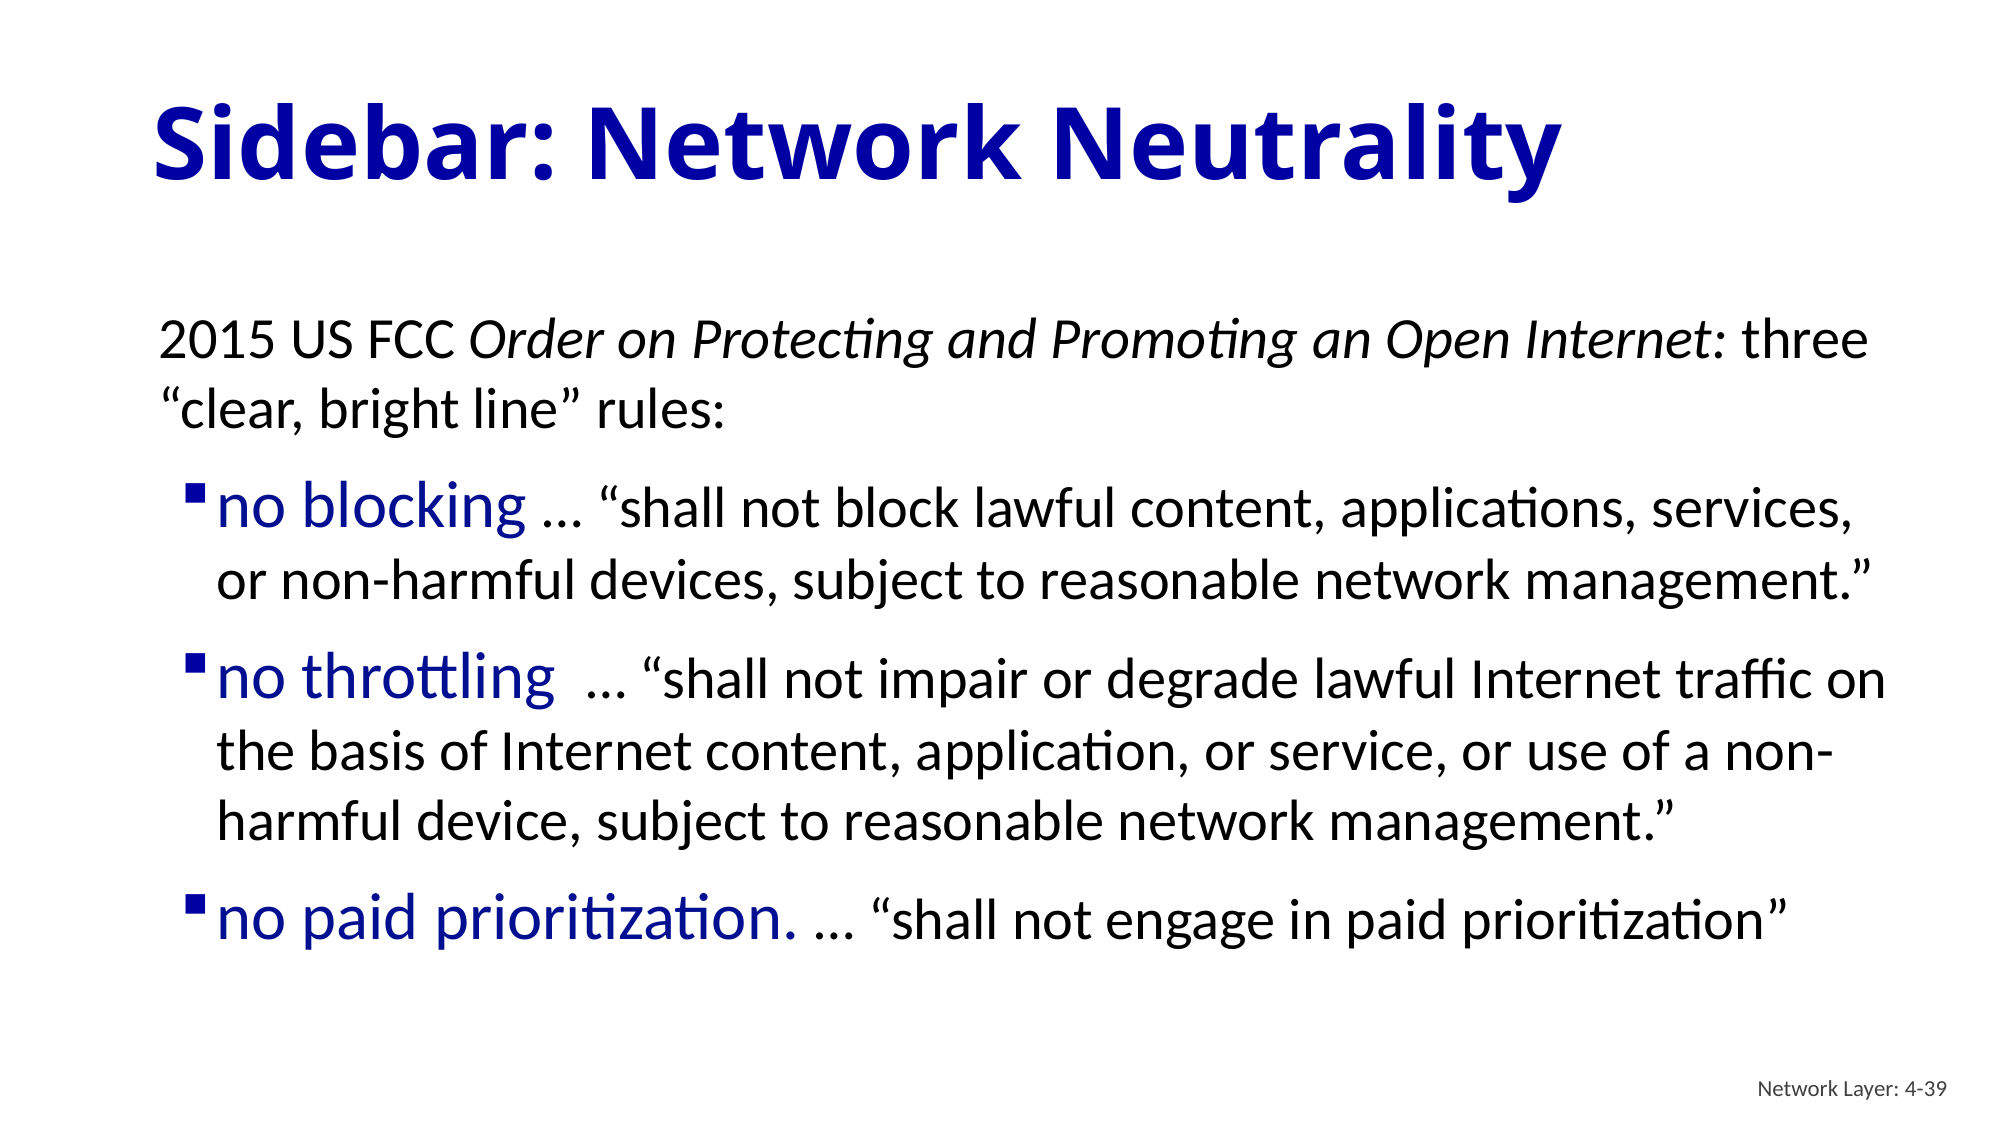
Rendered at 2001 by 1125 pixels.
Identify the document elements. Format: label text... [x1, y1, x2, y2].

title Sidebar: Network Neutrality [137, 74, 1863, 221]
slide_number Network Layer: 4- [1512, 1056, 1963, 1117]
list 2015 US FCC Order on Protecting and Promoting an Open Internet: three “clear, bright line” rules: no blocking … “shall not block lawful content, applications, services, or non-harmful devices, subject to reasonable network management.” no throttling … “shall not impair or degrade lawful Internet traffic on the basis of Internet content, application, or service, or use of a non-harmful device, subject to reasonable network management.” no paid prioritization. … “shall not engage in paid prioritization” [143, 293, 1909, 1056]
